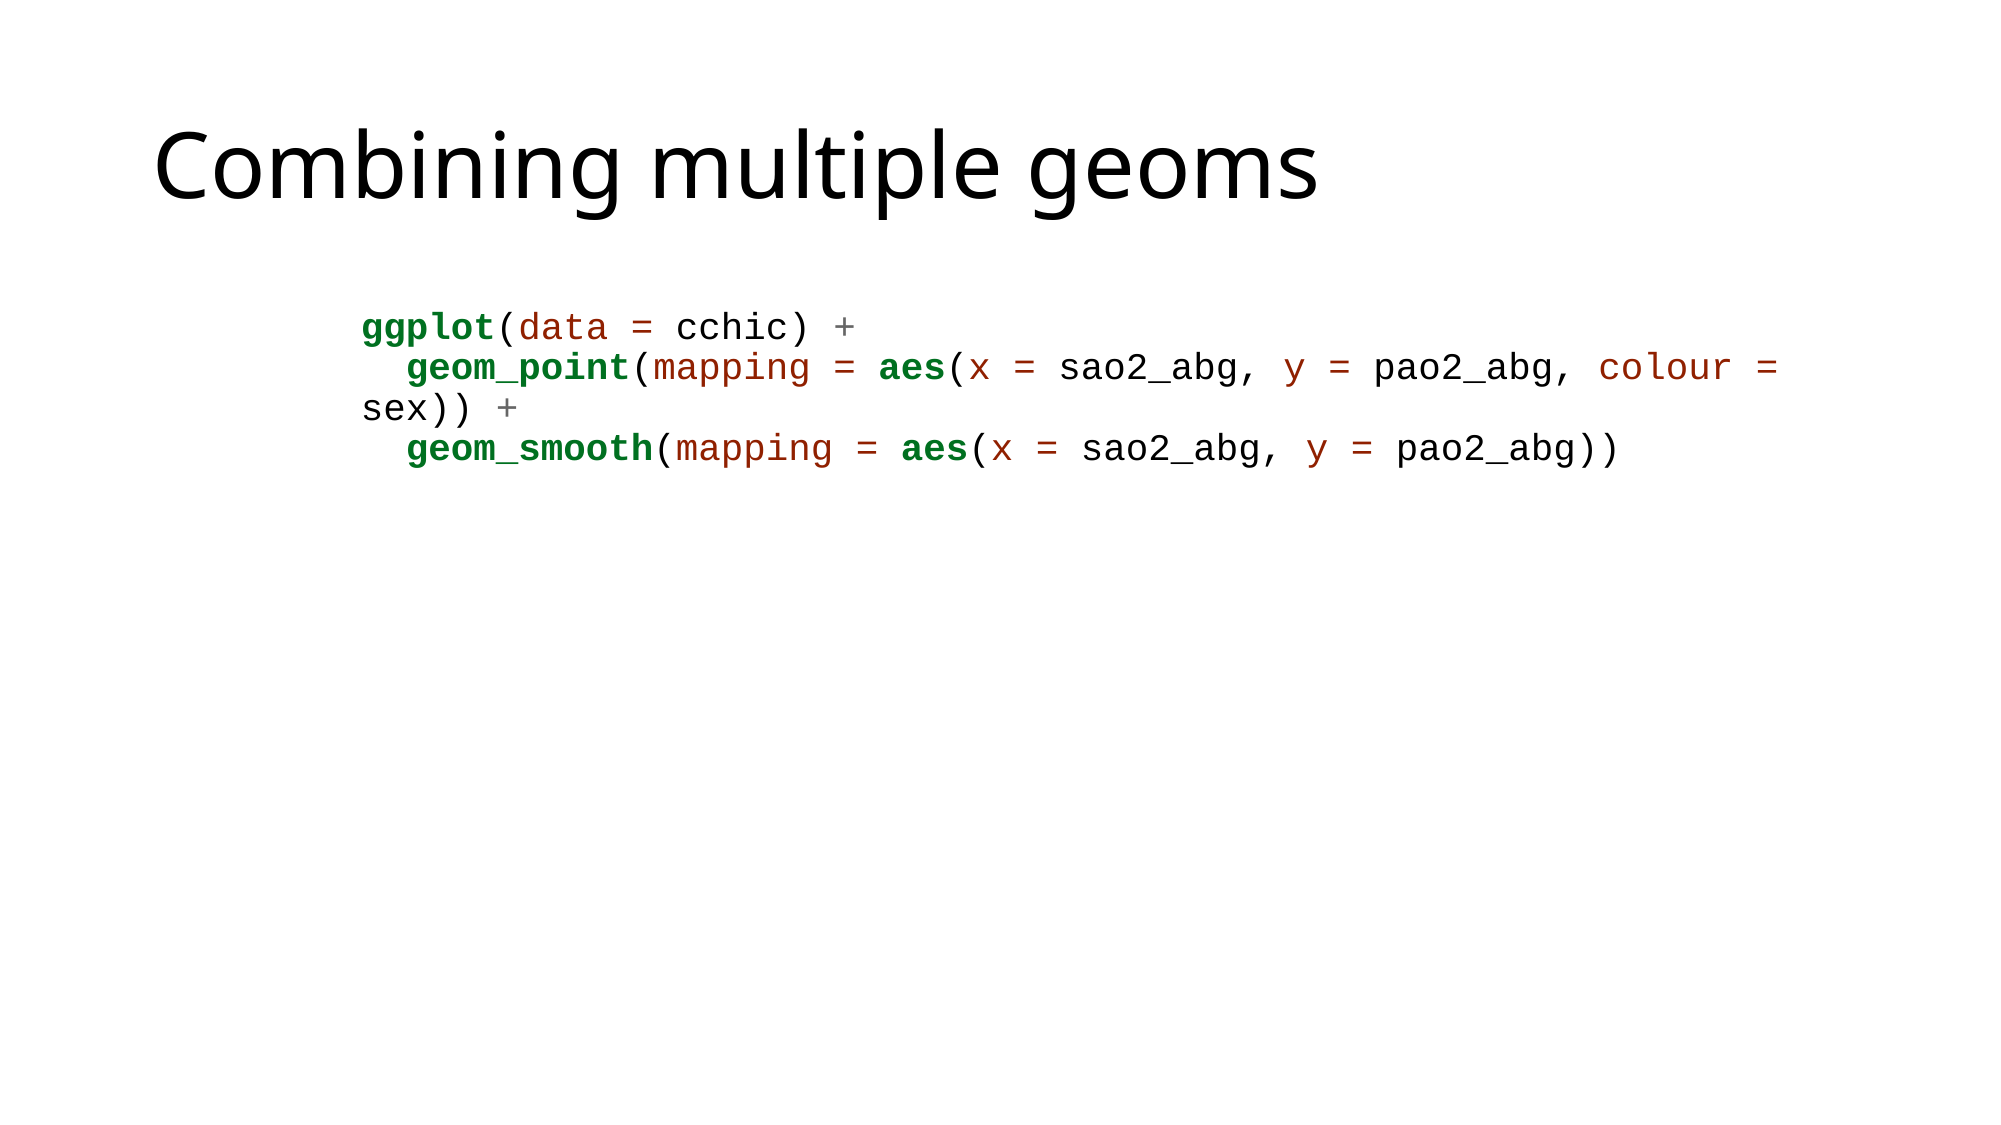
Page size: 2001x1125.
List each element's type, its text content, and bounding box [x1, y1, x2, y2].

list ggplot(data = cchic) + geom_point(mapping = aes(x = sao2_abg, y = pao2_abg, colour = sex)) + geom_smooth(mapping = aes(x = sao2_abg, y = pao2_abg)) [137, 299, 1863, 1014]
title Combining multiple geoms [137, 59, 1863, 278]
